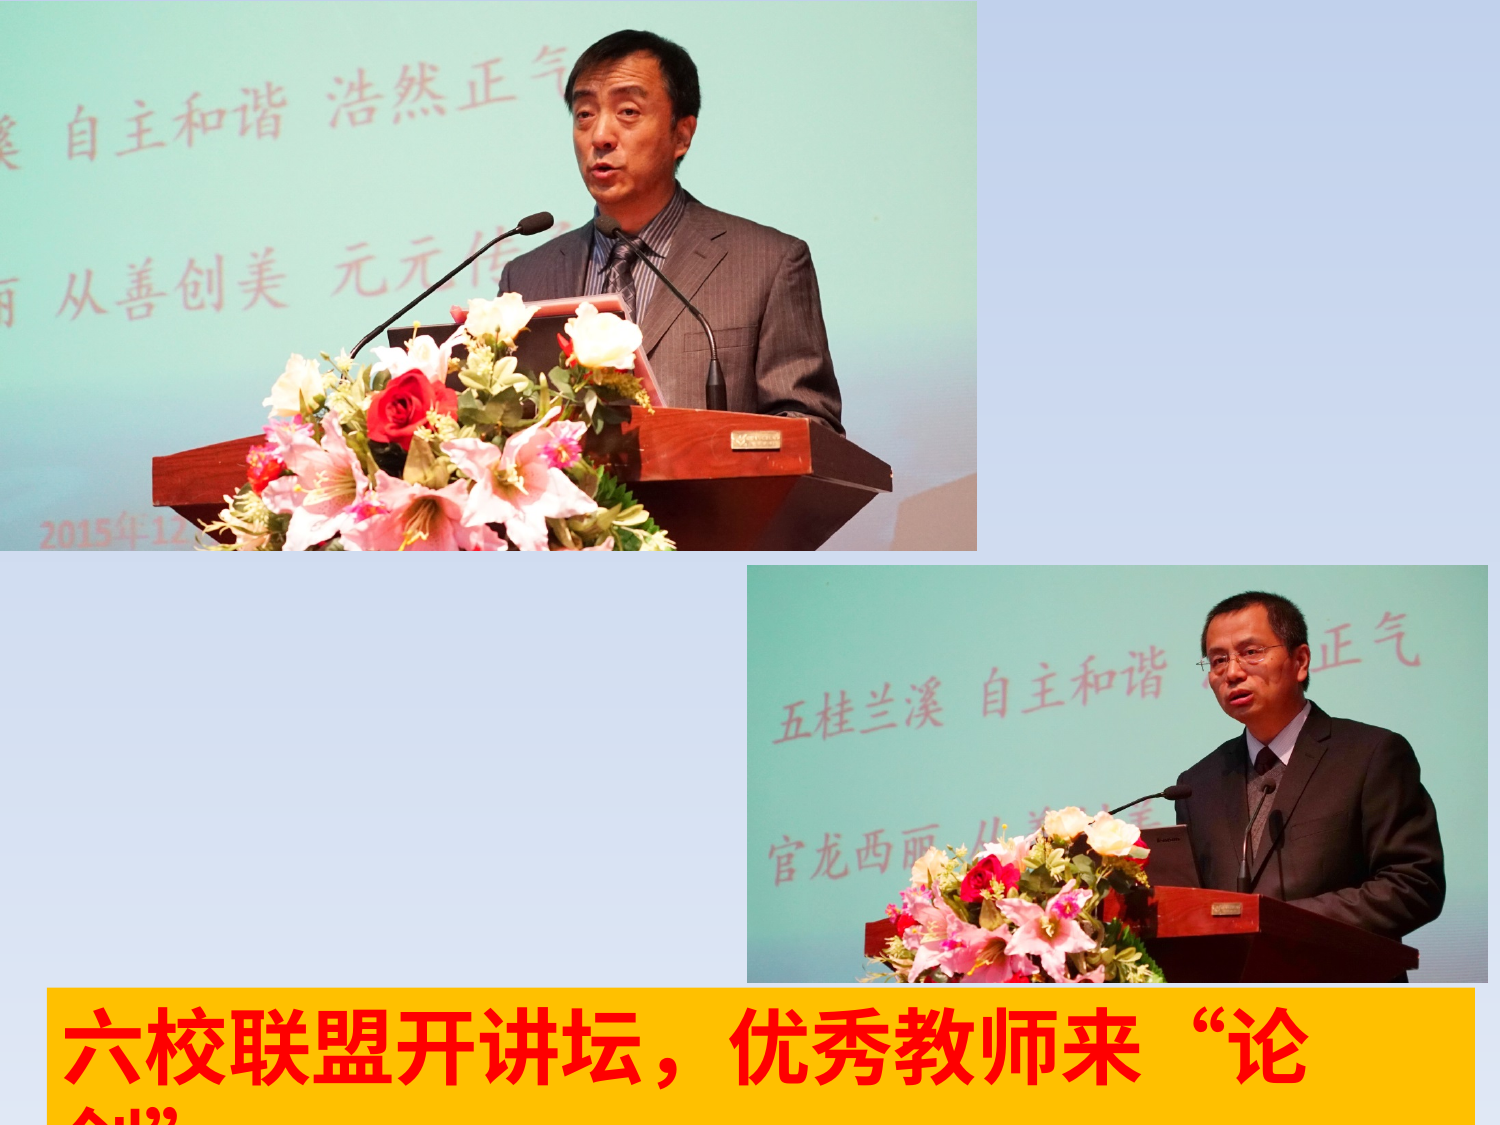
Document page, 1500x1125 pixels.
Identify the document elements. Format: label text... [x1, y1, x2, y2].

picture [0, 1, 977, 551]
picture [746, 565, 1488, 983]
text_box 六校联盟开讲坛，优秀教师来“论剑” [46, 987, 1475, 1125]
